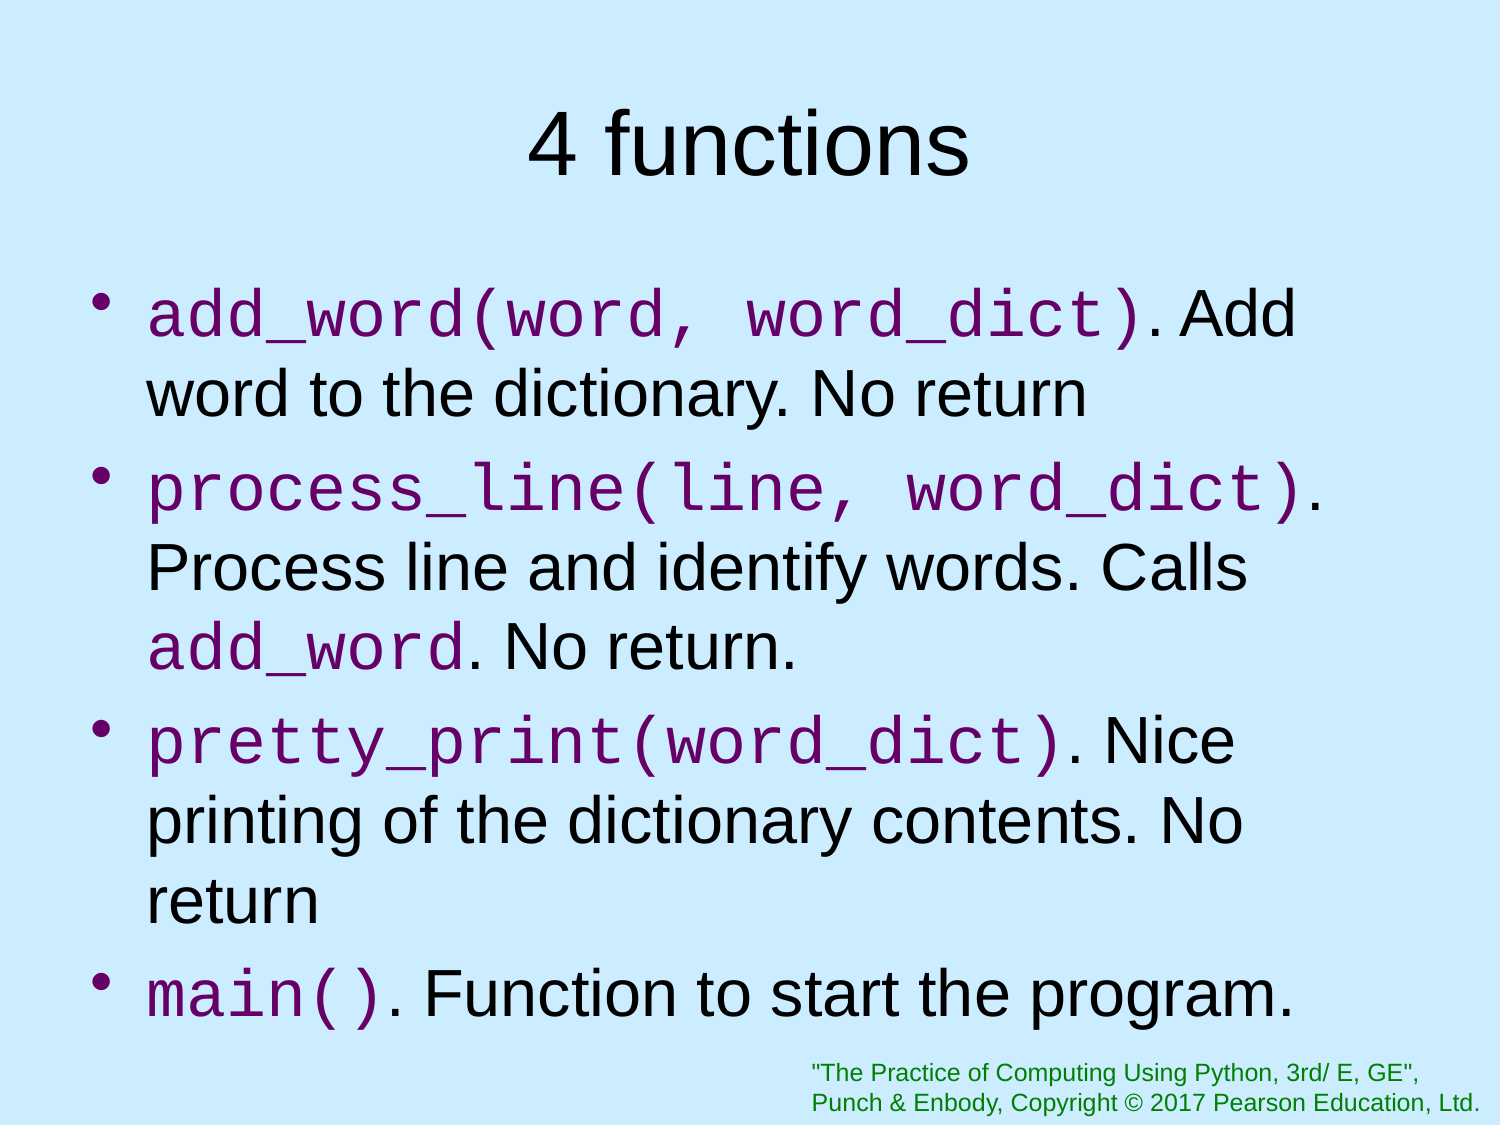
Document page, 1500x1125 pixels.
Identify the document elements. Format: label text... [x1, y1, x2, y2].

title 4 functions [75, 45, 1425, 233]
list add_word(word, word_dict). Add word to the dictionary. No return process_line(line, word_dict). Process line and identify words. Calls add_word. No return. pretty_print(word_dict). Nice printing of the dictionary contents. No return main(). Function to start the program. [75, 262, 1425, 1005]
